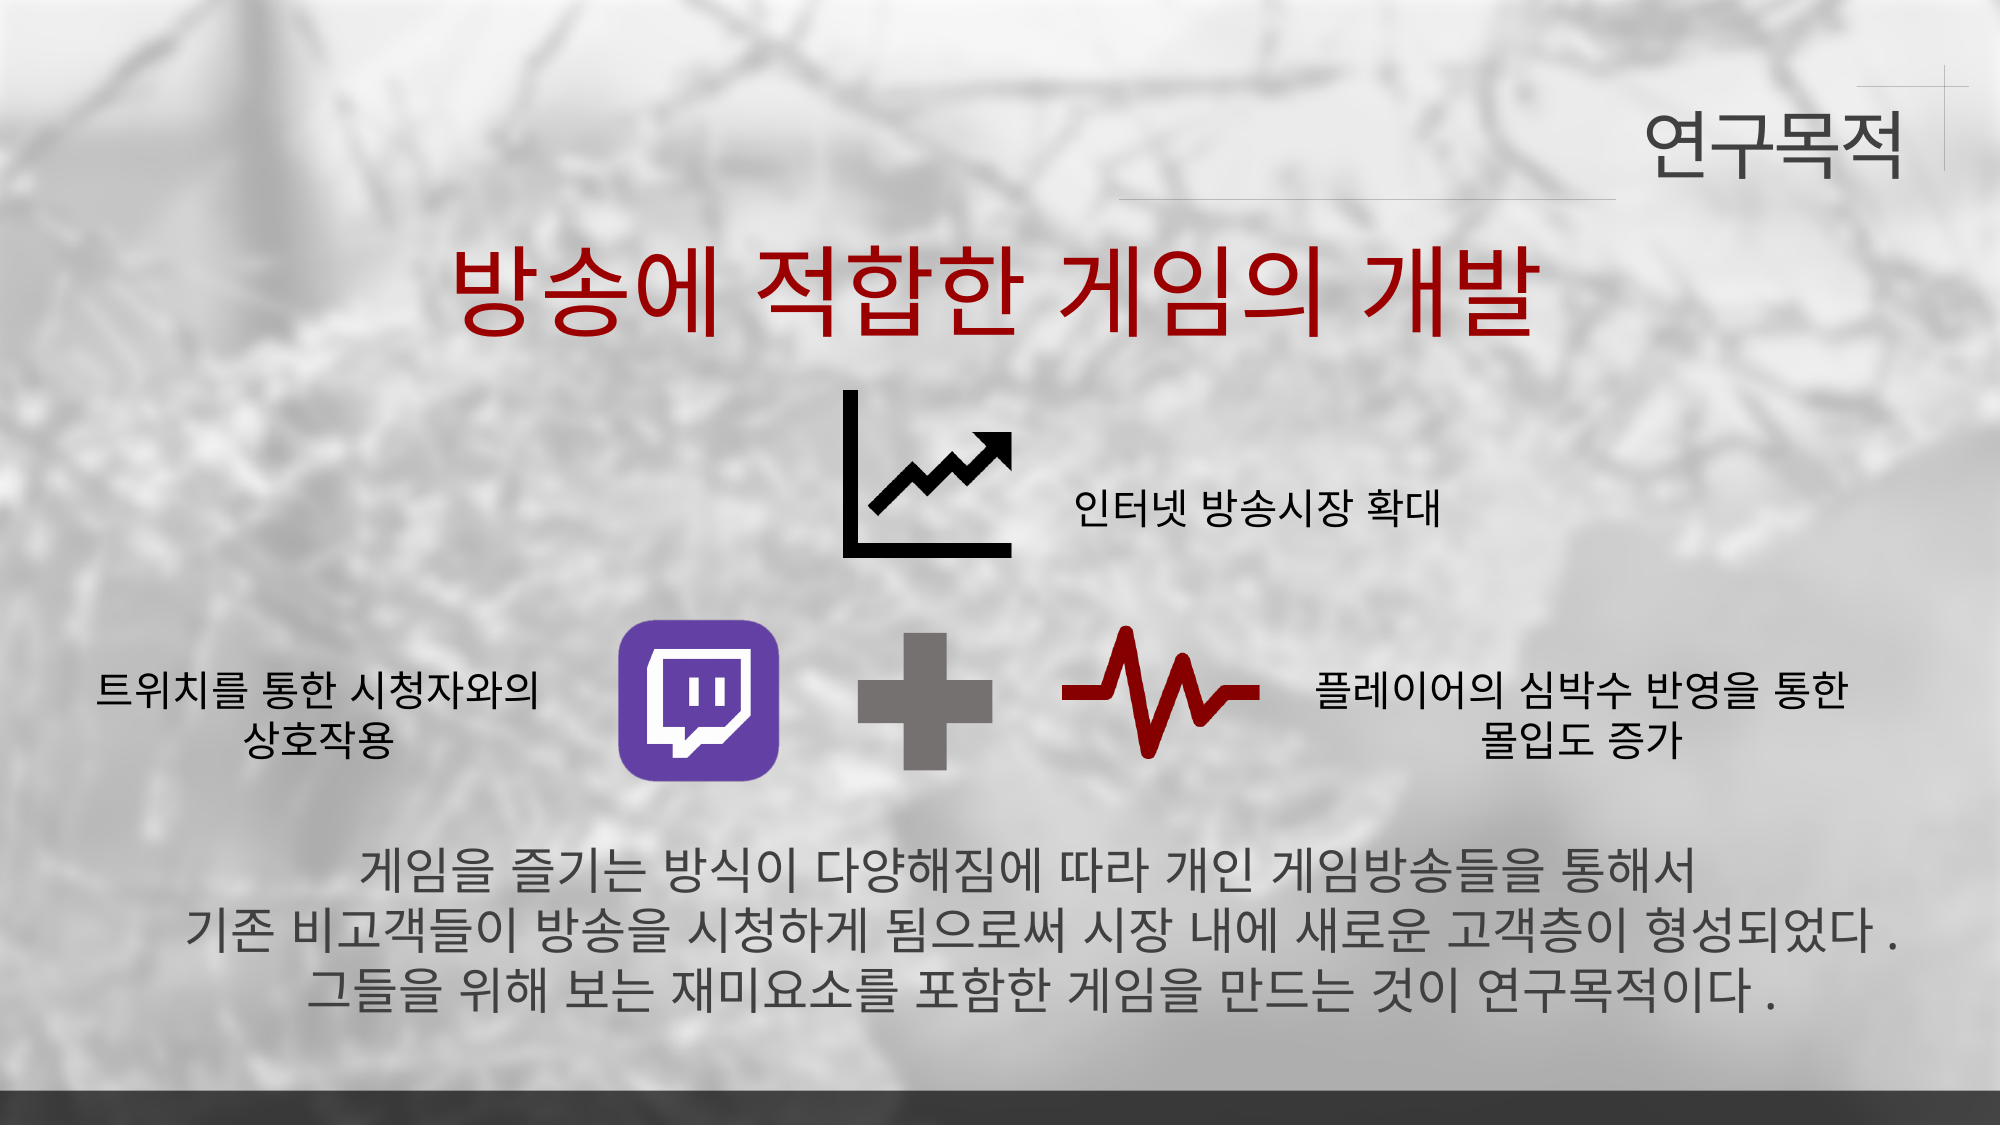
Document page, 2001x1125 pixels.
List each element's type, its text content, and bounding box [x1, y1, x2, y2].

text_box 인터넷 방송시장 확대 [1046, 475, 1594, 541]
text_box 연구목적 [1627, 91, 1924, 196]
text_box 플레이어의 심박수 반영을 통한 몰입도 증가 [1279, 657, 1901, 773]
text_box [924, 632, 993, 771]
picture [0, 0, 2000, 1125]
text_box 트위치를 통한 시청자와의 상호작용 [38, 656, 473, 772]
text_box 방송에 적합한 게임의 개발 [433, 222, 1560, 358]
text_box 게임을 즐기는 방식이 다양해짐에 따라 개인 게임방송들을 통해서 기존 비고객들이 방송을 시청하게 됨으로써 시장 내에 새로운 고객층이 형성되었다. 그들을 위해 보는 재미요소를 포함한 게임을 만드는 것이 연구목적이다. [169, 832, 1916, 1027]
